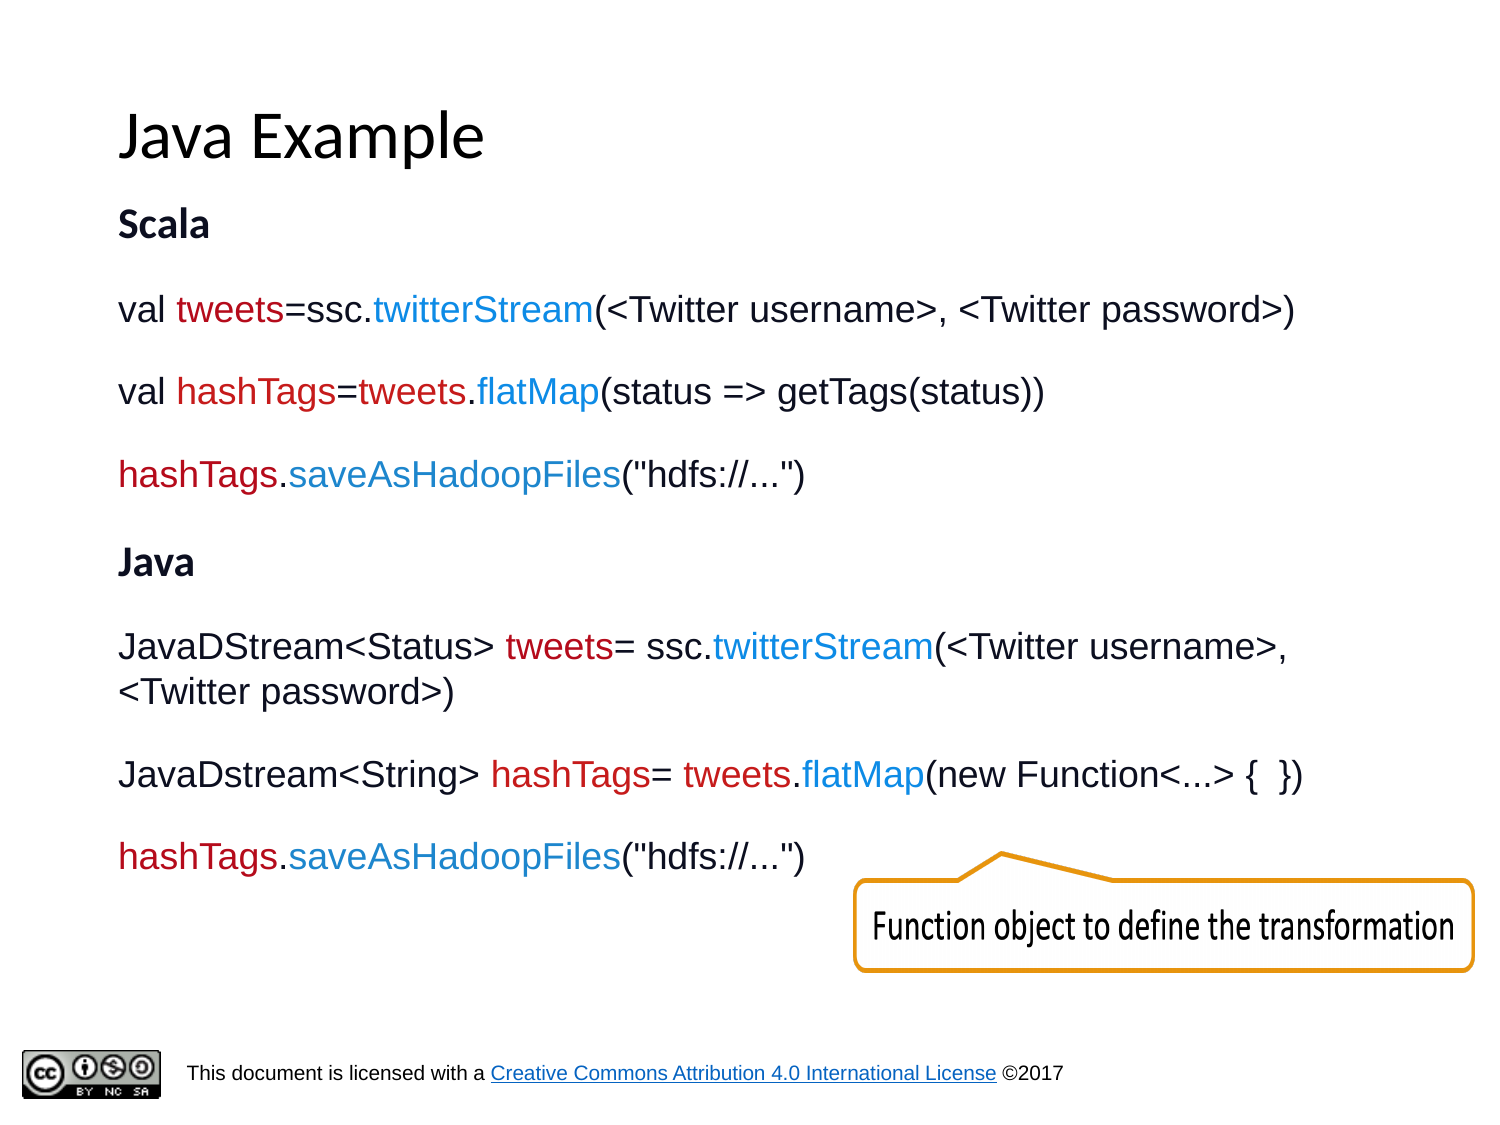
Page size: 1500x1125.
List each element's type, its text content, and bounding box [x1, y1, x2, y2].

picture [22, 1050, 161, 1099]
title Java Example [103, 59, 1397, 187]
list Scala val tweets=ssc.twitterStream(<Twitter username>, <Twitter password>) val hashTags=tweets.flatMap(status => getTags(status)) hashTags.saveAsHadoopFiles("hdfs://...") Java JavaDStream<Status> tweets= ssc.twitterStream(<Twitter username>, <Twitter password>) JavaDstream<String> hashTags= tweets.flatMap(new Function<...> { }) hashTags.saveAsHadoopFiles("hdfs://...") [103, 187, 1397, 946]
picture [852, 850, 1475, 978]
